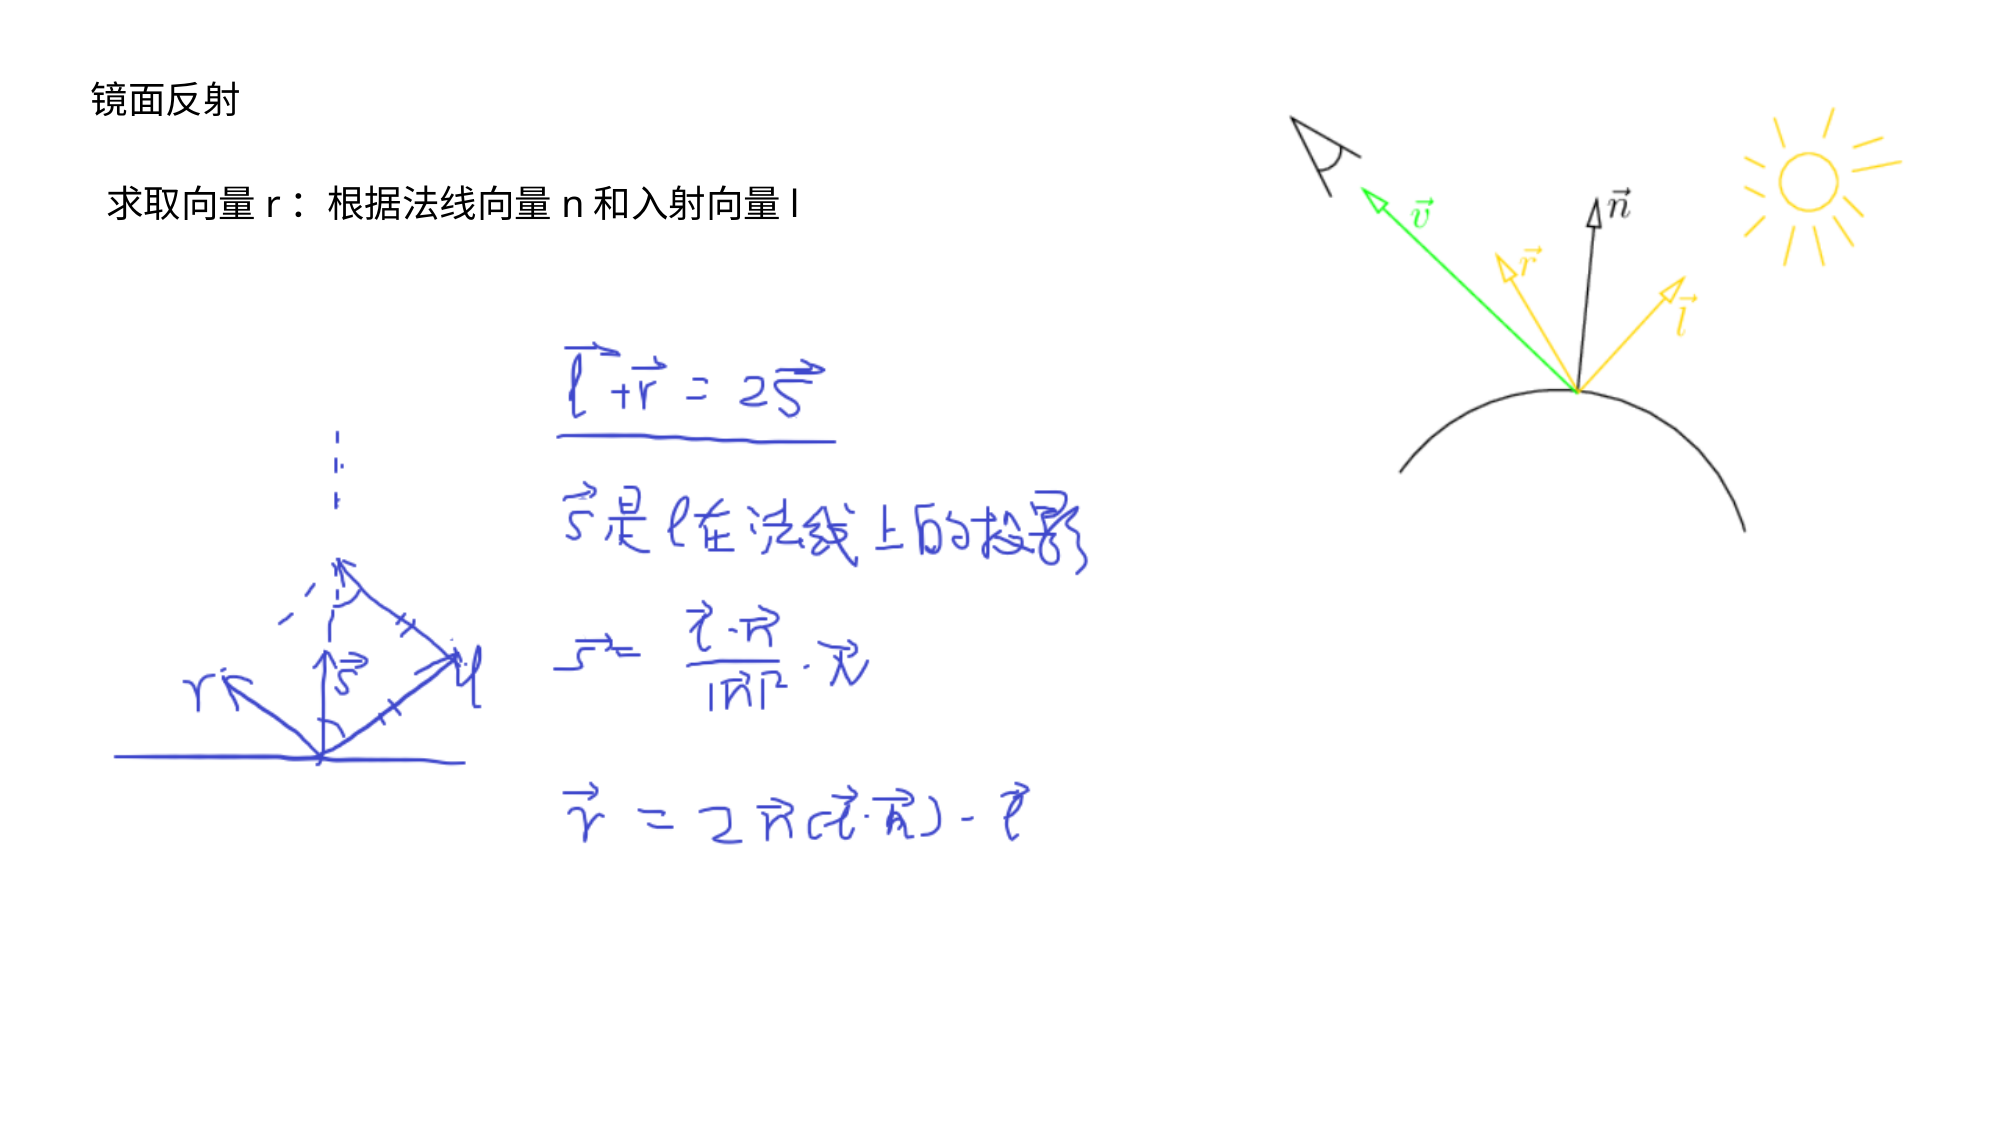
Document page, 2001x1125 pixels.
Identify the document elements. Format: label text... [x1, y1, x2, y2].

text_box 镜面反射 [75, 68, 1791, 129]
picture [1272, 87, 1909, 563]
picture [60, 298, 1121, 934]
text_box 求取向量r：根据法线向量n和入射向量l [91, 172, 1090, 233]
